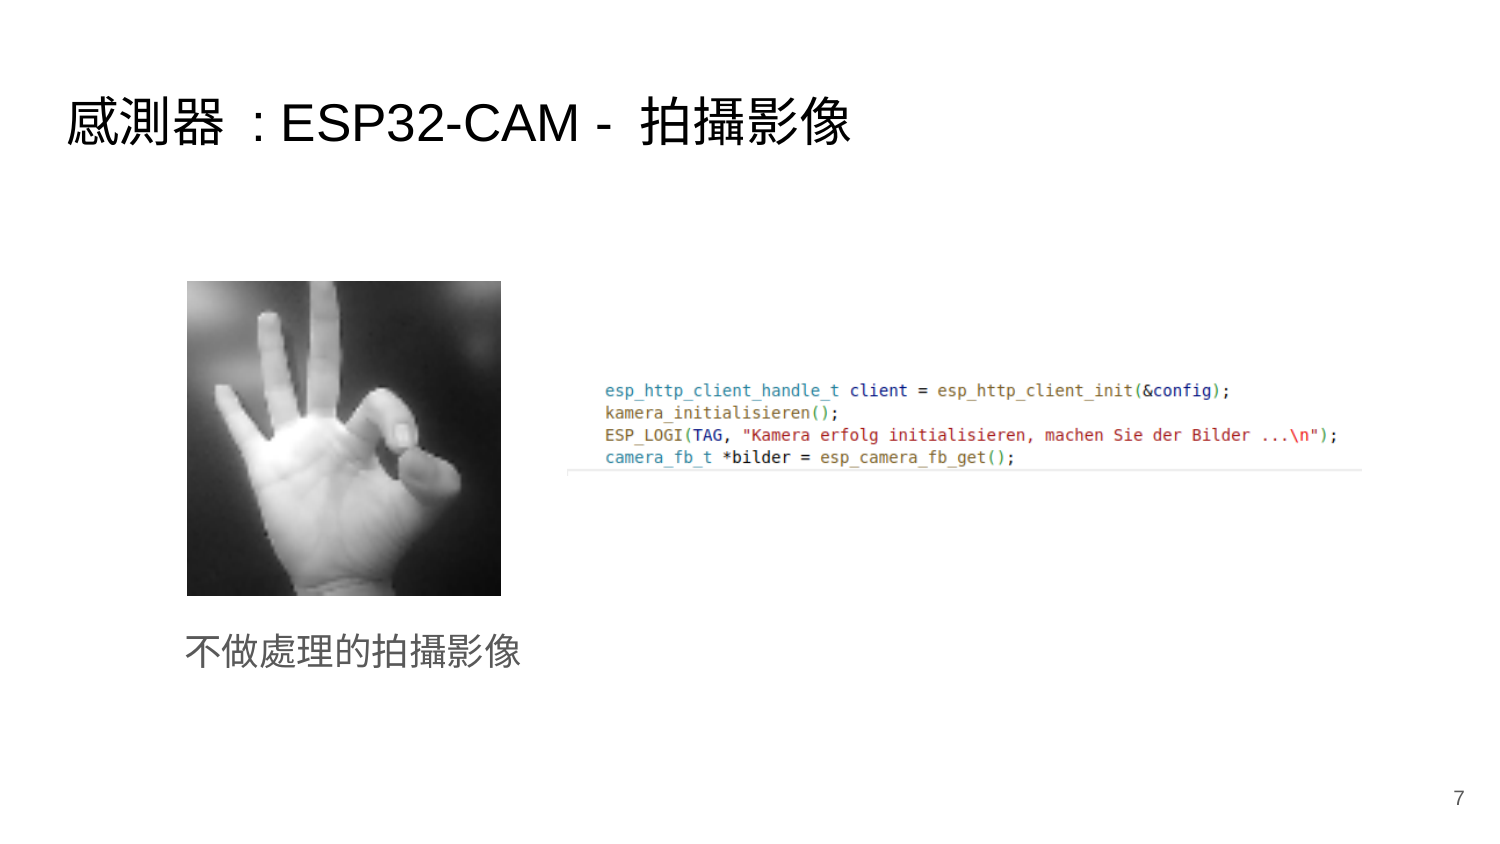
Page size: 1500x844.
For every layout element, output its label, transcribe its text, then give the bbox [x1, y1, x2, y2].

picture [186, 281, 501, 596]
slide_number ‹#› [1389, 764, 1480, 830]
text_box 不做處理的拍攝影像 [138, 612, 568, 678]
title 感測器 : ESP32-CAM - 拍攝影像 [51, 72, 1449, 167]
picture [567, 380, 1363, 477]
